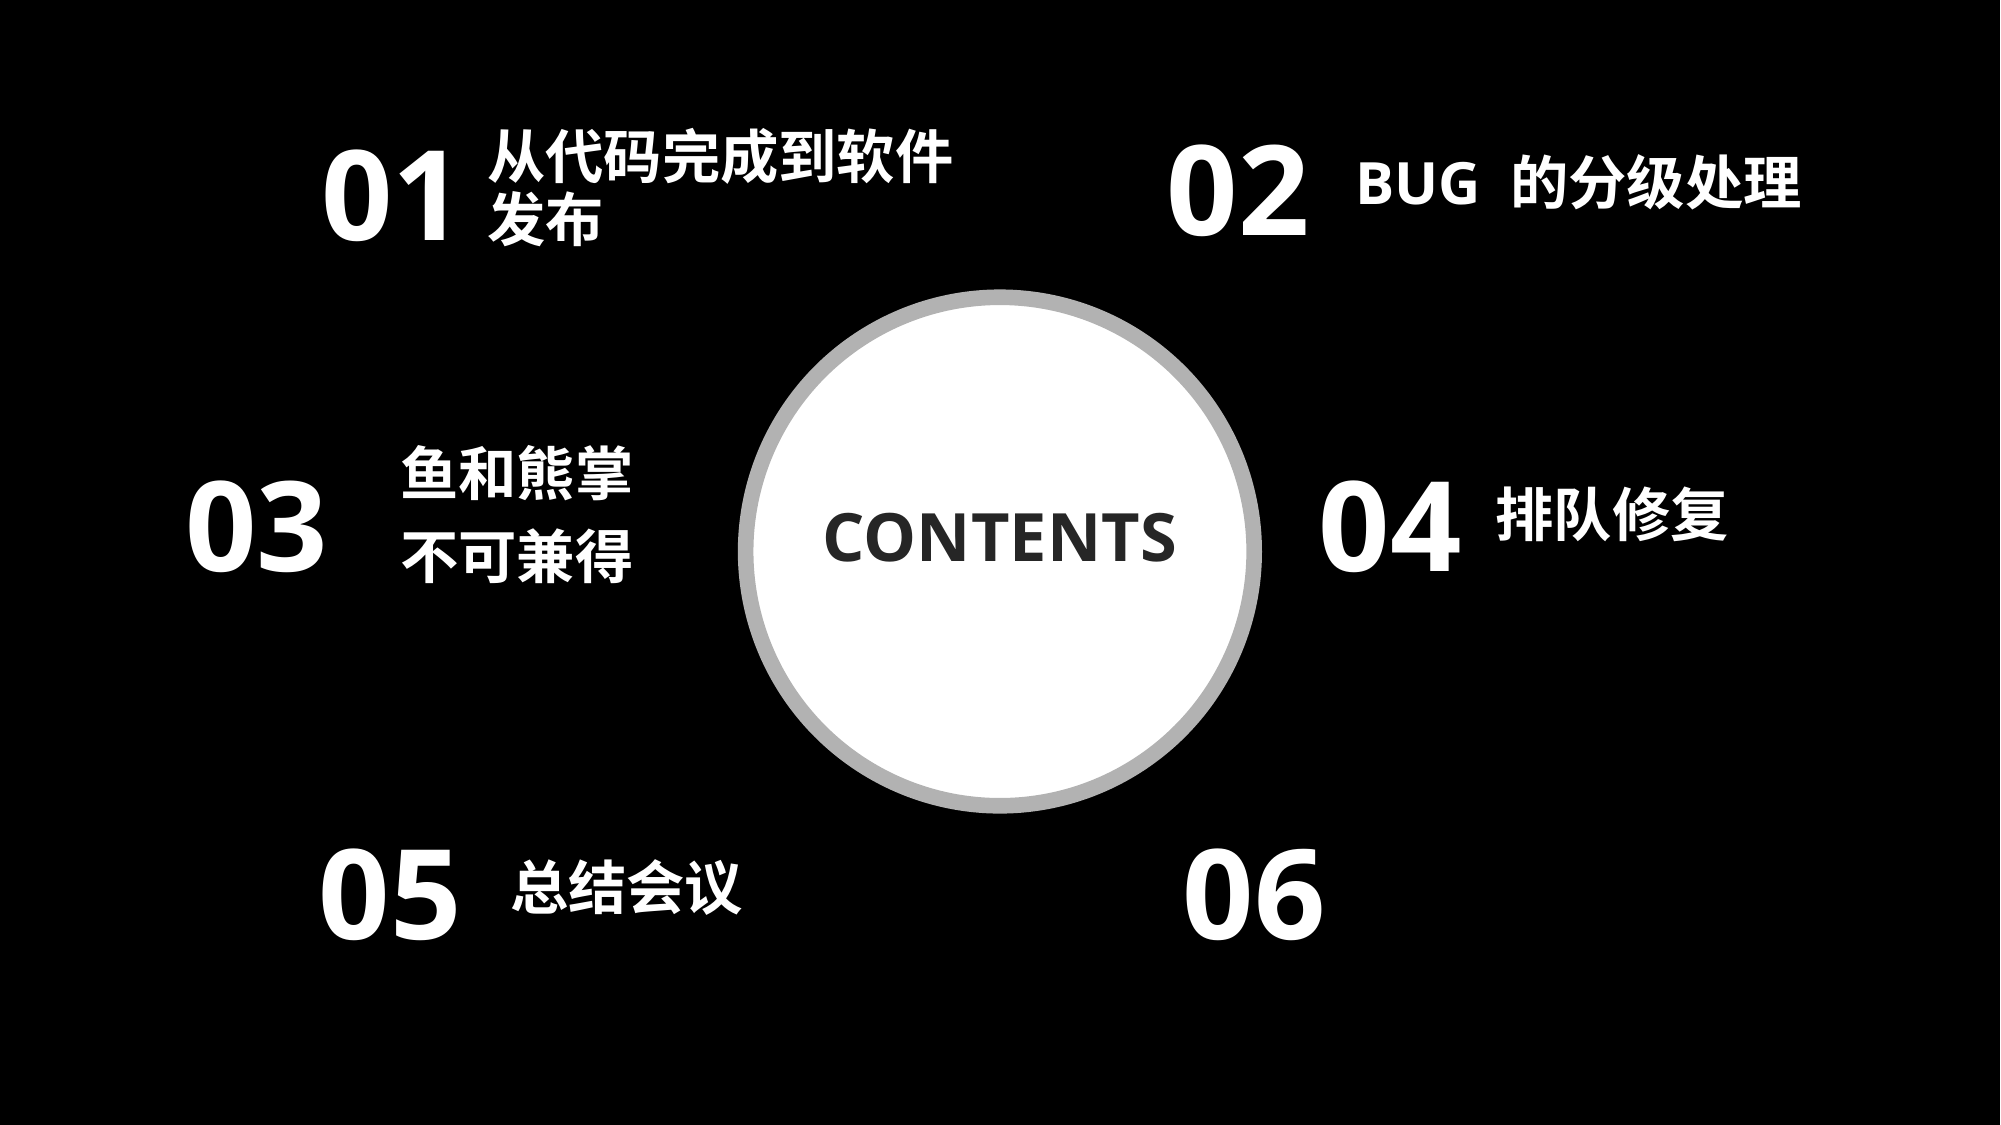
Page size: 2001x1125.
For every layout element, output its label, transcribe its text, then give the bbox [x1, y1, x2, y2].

list CONTENTS [737, 496, 1263, 690]
list BUG 的分级处理 [1340, 120, 1857, 252]
list 01 [306, 125, 472, 258]
text_box 05 [303, 824, 493, 956]
text_box 总结会议 [495, 824, 1012, 957]
list 04 [1303, 456, 1493, 588]
list 鱼和熊掌 不可兼得 [385, 452, 902, 584]
list 02 [1152, 120, 1340, 252]
list 从代码完成到软件发布 [472, 125, 989, 258]
text_box 06 [1167, 824, 1357, 956]
list 03 [170, 456, 360, 588]
list 排队修复 [1480, 452, 1997, 584]
